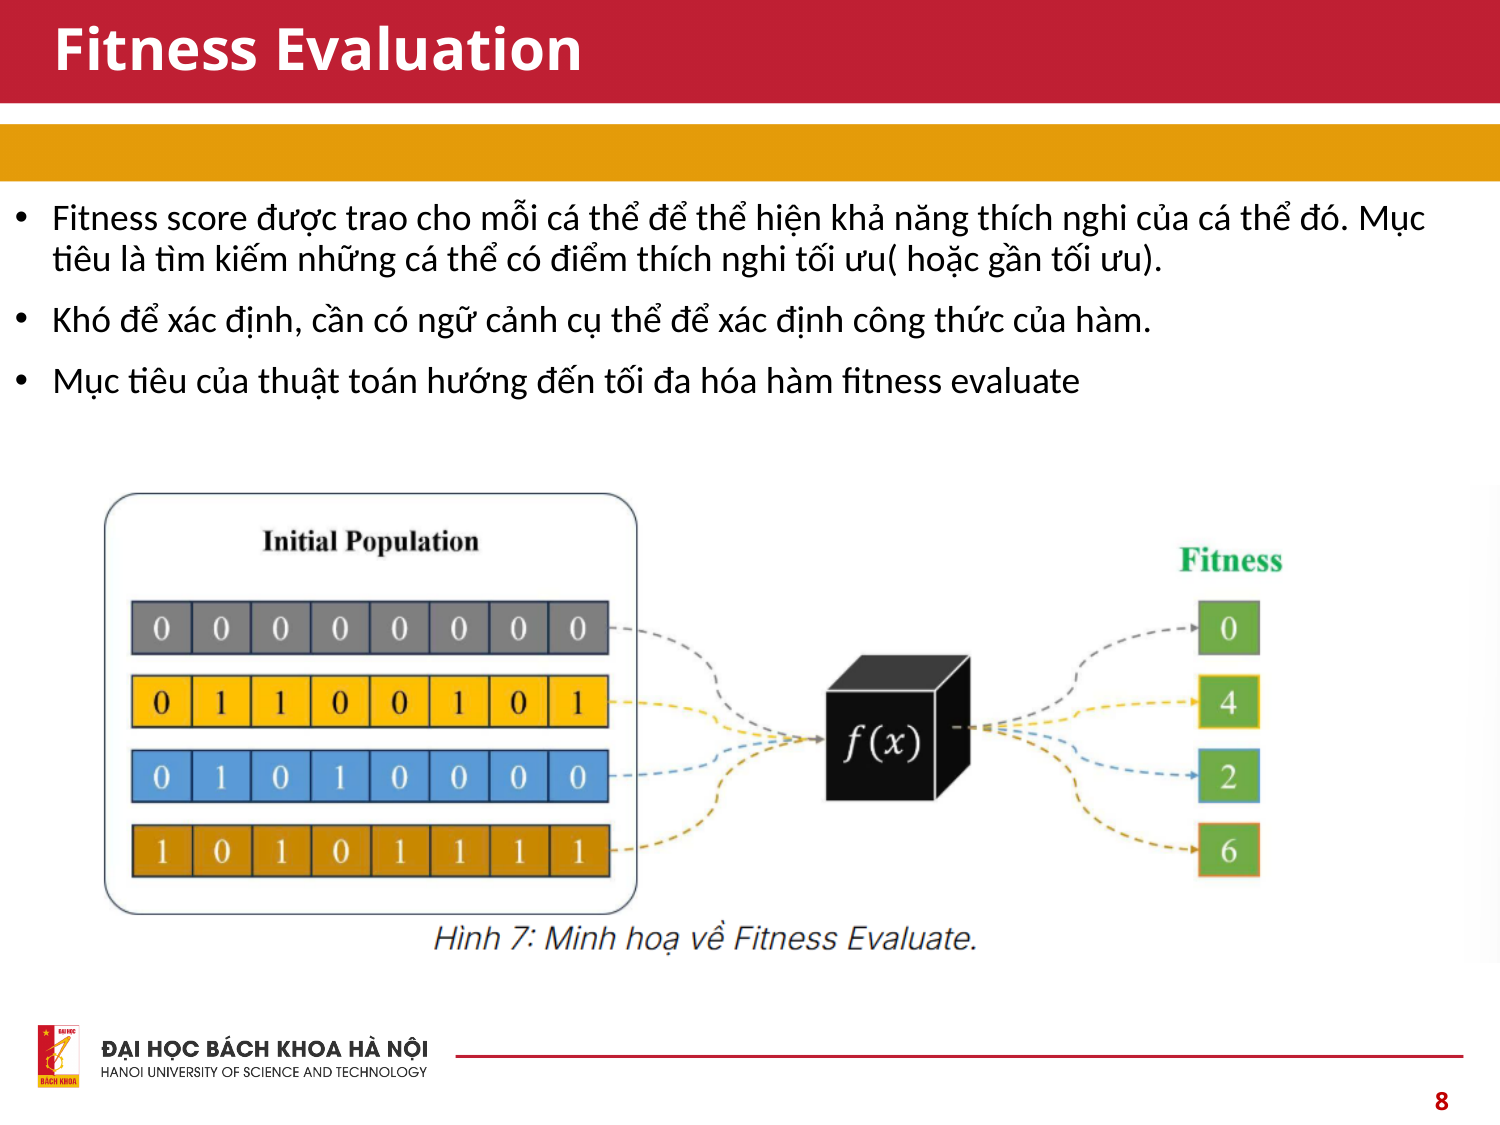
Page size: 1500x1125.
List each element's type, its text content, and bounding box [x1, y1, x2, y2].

list Fitness score được trao cho mỗi cá thể để thể hiện khả năng thích nghi của cá thể đó. Mục tiêu là tìm kiếm những cá thể có điểm thích nghi tối ưu( hoặc gần tối ưu). Khó để xác định, cần có ngữ cảnh cụ thể để xác định công thức của hàm. Mục tiêu của thuật toán hướng đến tối đa hóa hàm fitness evaluate [0, 190, 1481, 636]
title Fitness Evaluation [38, 12, 1462, 87]
slide_number 8 [1126, 1078, 1464, 1125]
picture [0, 0, 1500, 1125]
